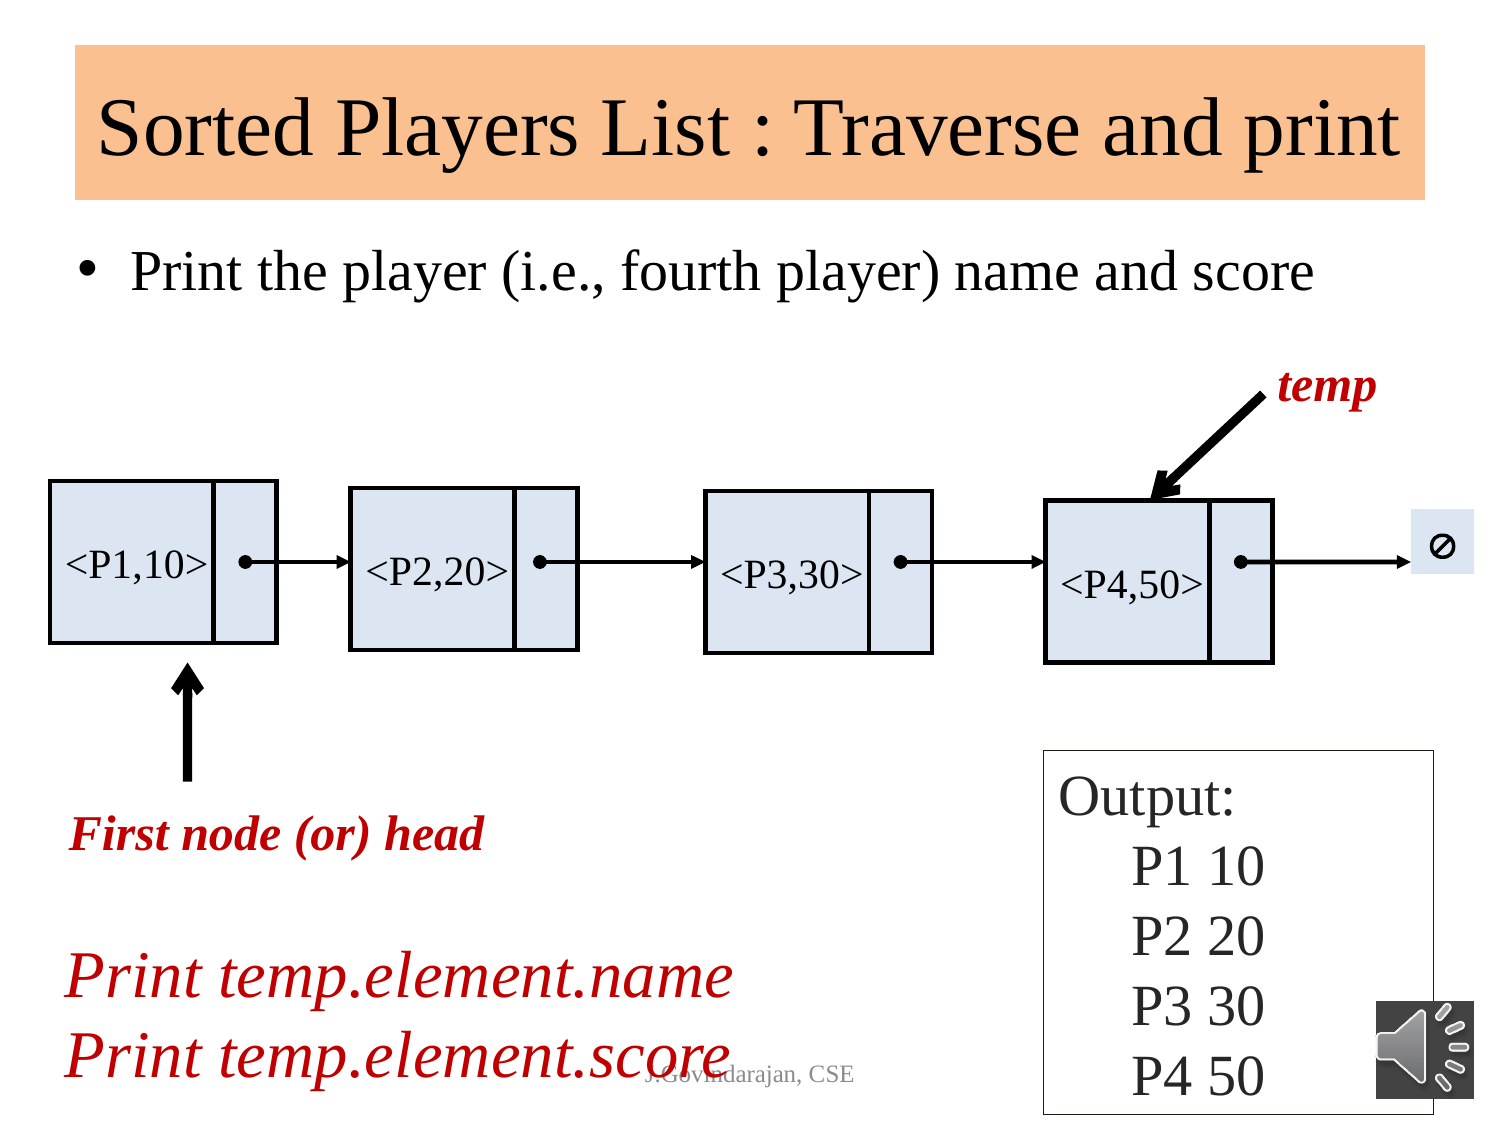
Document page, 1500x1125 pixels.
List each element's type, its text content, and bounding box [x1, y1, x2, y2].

list Print the player (i.e., fourth player) name and score [62, 224, 1463, 363]
title Sorted Players List : Traverse and print [75, 45, 1425, 200]
text_box Output: P1 10 P2 20 P3 30 P4 50 [1043, 750, 1434, 1115]
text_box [49, 480, 1480, 663]
text_box temp [1262, 363, 1393, 419]
text_box First node (or) head [53, 793, 500, 869]
text_box Print temp.element.name Print temp.element.score [50, 923, 933, 1098]
footer J.Govindarajan, CSE [512, 1042, 988, 1103]
picture [1374, 999, 1476, 1101]
